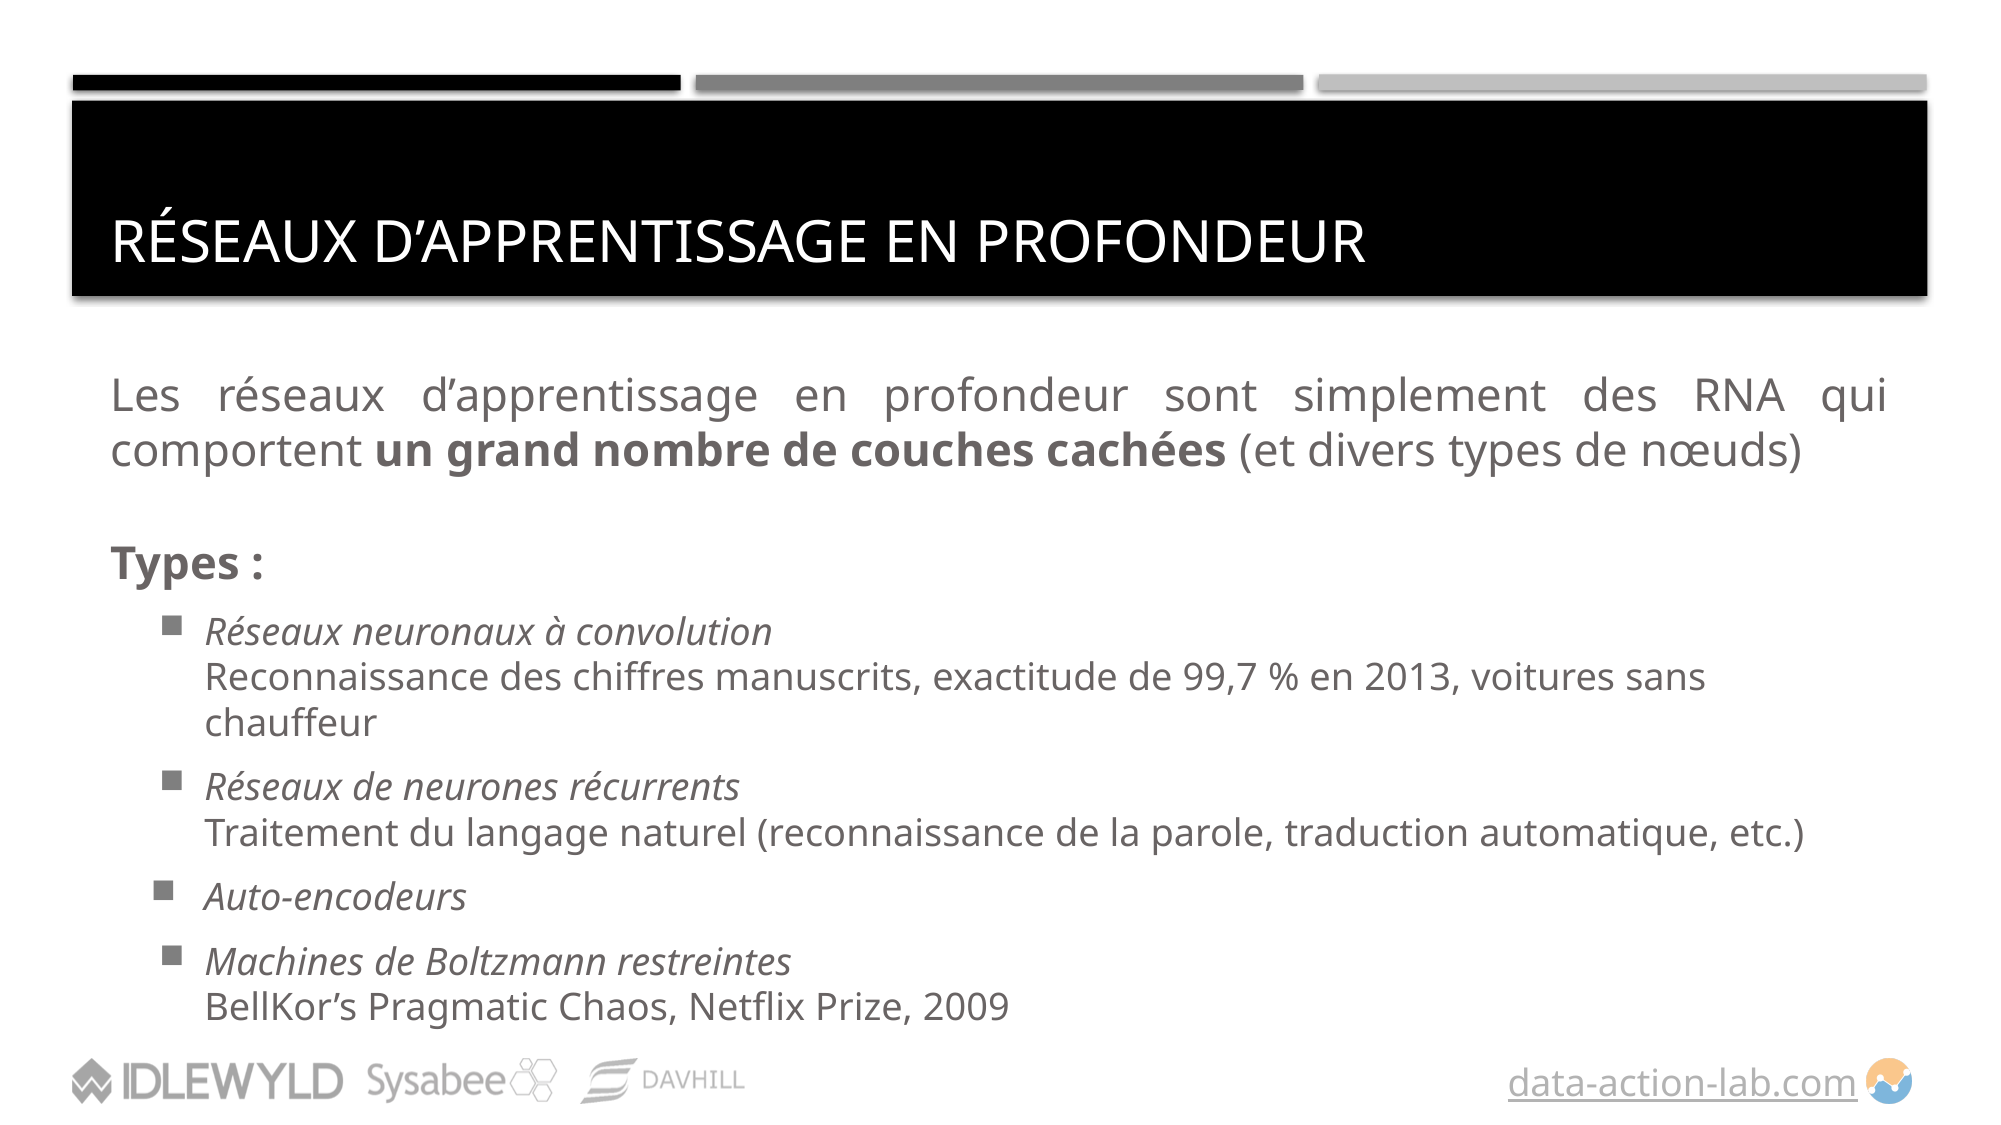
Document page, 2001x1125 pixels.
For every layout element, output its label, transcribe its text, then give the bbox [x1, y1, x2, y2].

list Les réseaux d’apprentissage en profondeur sont simplement des RNA qui comportent un grand nombre de couches cachées (et divers types de nœuds) Types : Réseaux neuronaux à convolution Reconnaissance des chiffres manuscrits, exactitude de 99,7 % en 2013, voitures sans chauffeur Réseaux de neurones récurrents Traitement du langage naturel (reconnaissance de la parole, traduction automatique, etc.) Auto-encodeurs Machines de Boltzmann restreintes BellKor’s Pragmatic Chaos, Netflix Prize, 2009 [95, 357, 1905, 1037]
title Réseaux d’apprentissage en profondeur [95, 115, 1905, 282]
picture [72, 1058, 745, 1104]
